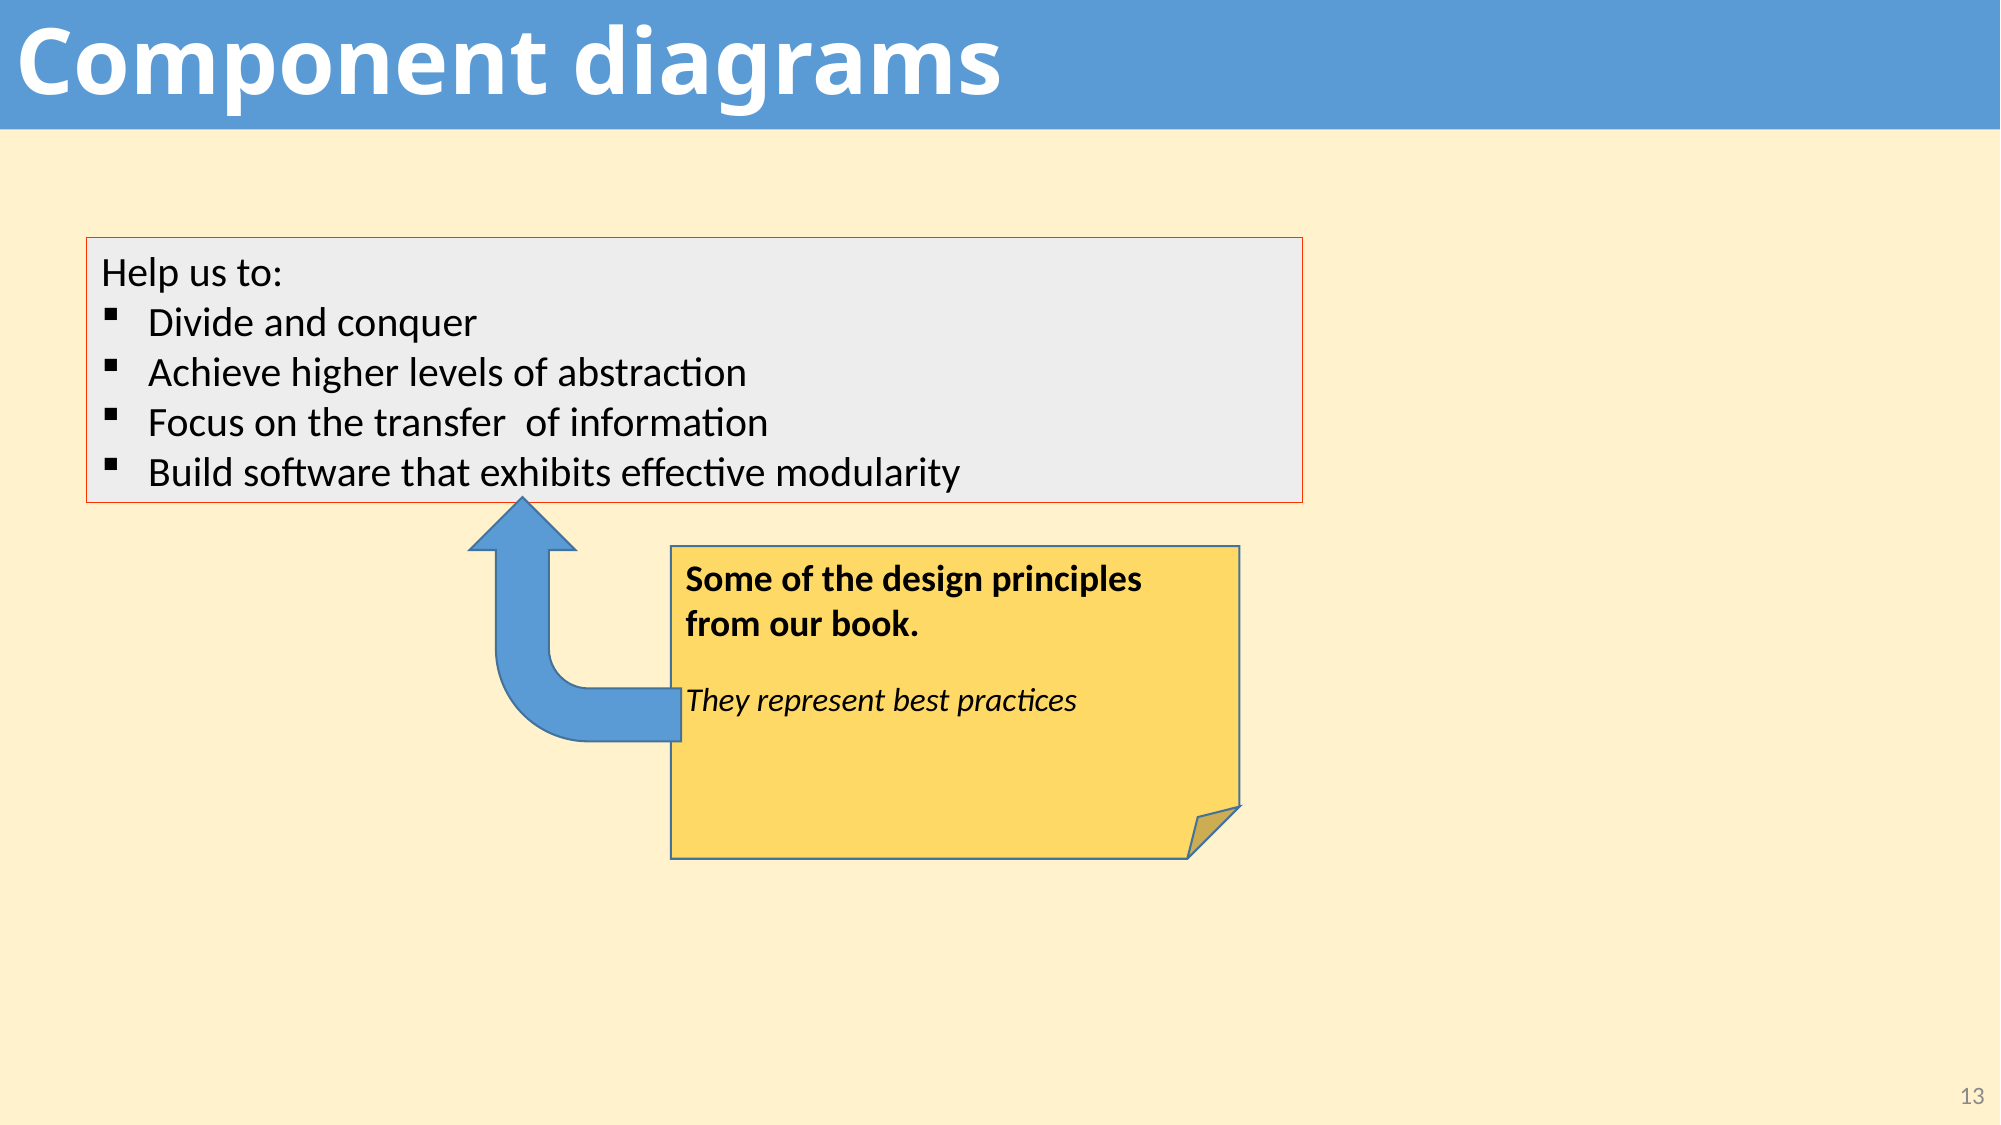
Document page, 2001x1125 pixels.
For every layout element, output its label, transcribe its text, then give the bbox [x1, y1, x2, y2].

text_box [467, 495, 683, 743]
text_box Some of the design principles from our book. They represent best practices [669, 545, 1243, 860]
slide_number 13 [1550, 1065, 2000, 1125]
title Component diagrams [0, 0, 2000, 130]
text_box Help us to: Divide and conquer Achieve higher levels of abstraction Focus on the transfer of information Build software that exhibits effective modularity [86, 237, 1303, 503]
